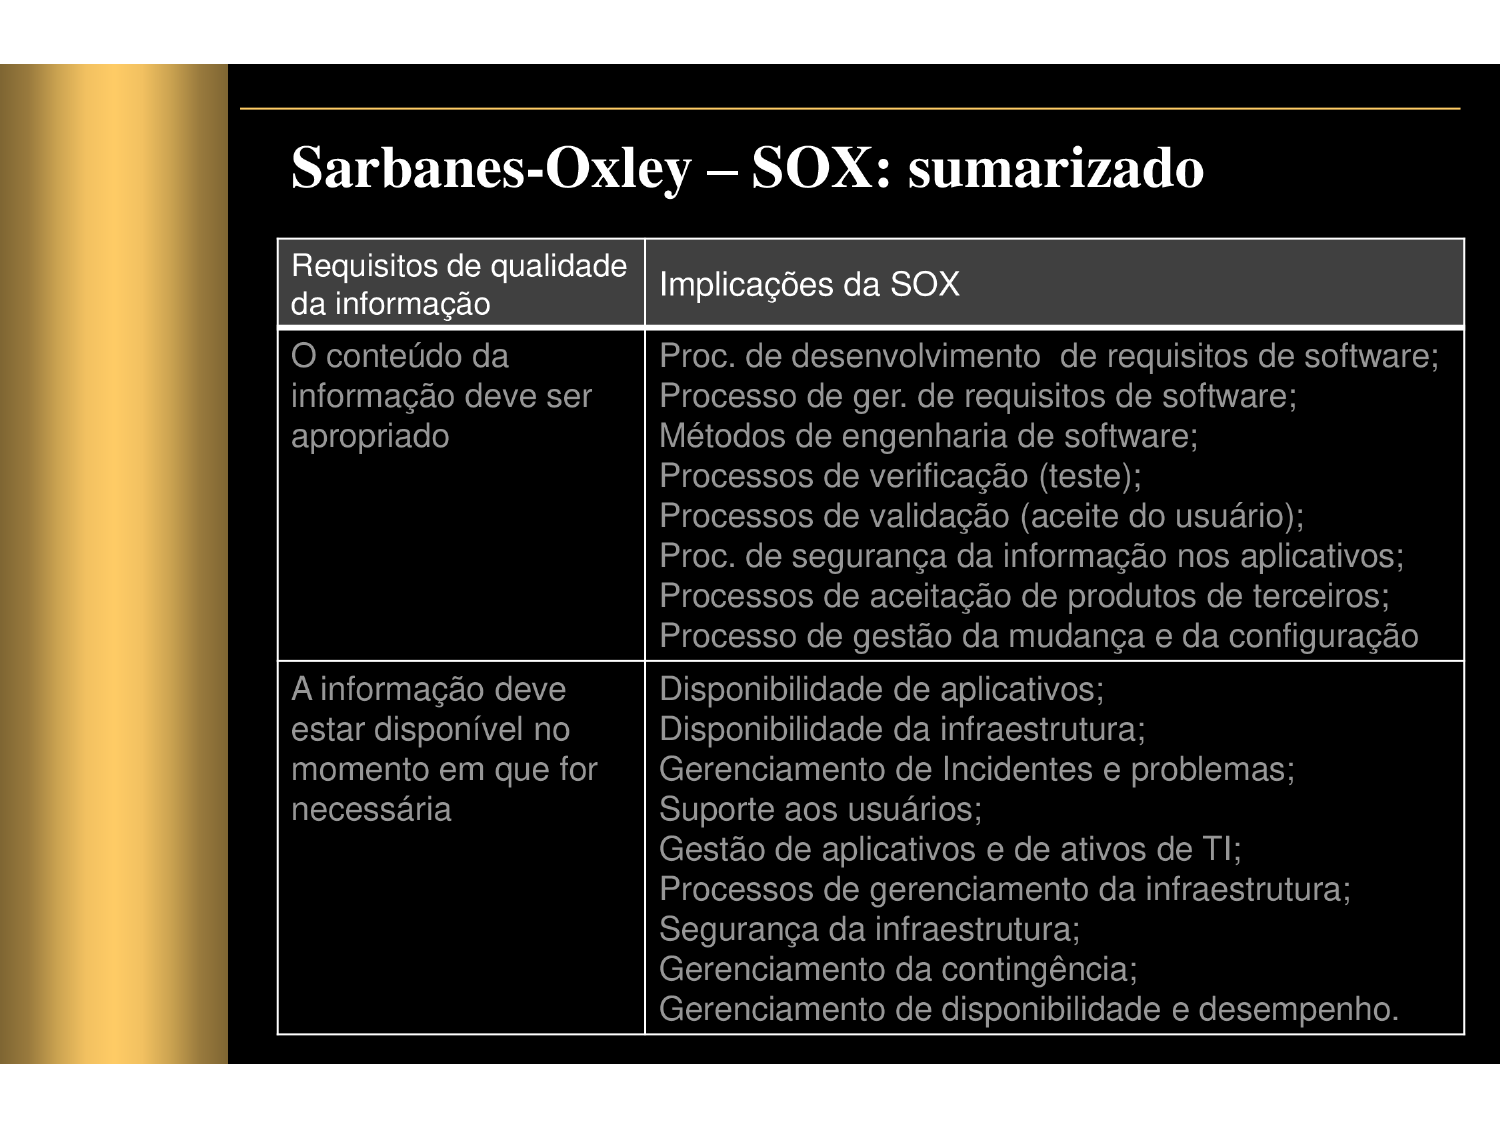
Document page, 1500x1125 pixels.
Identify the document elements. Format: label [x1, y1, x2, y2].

picture [0, 63, 1500, 1065]
